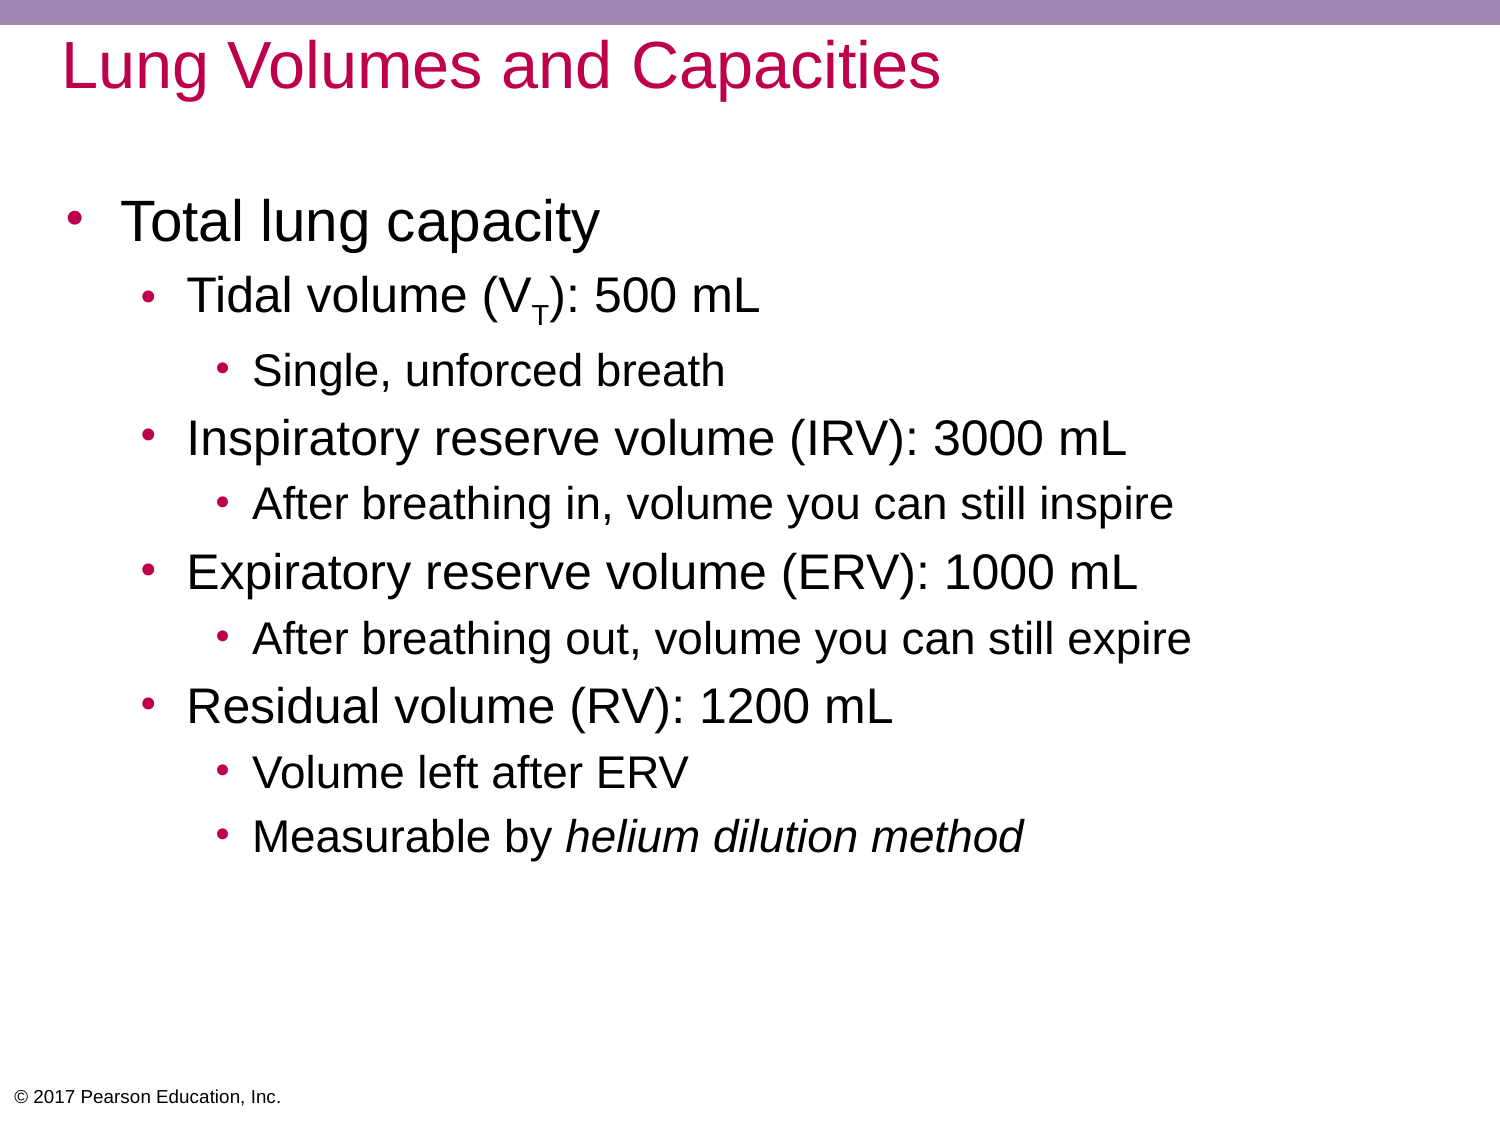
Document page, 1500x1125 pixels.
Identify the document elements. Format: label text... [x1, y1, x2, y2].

title Lung Volumes and Capacities [46, 14, 1500, 110]
list Total lung capacity Tidal volume (VT): 500 mL Single, unforced breath Inspiratory reserve volume (IRV): 3000 mL After breathing in, volume you can still inspire Expiratory reserve volume (ERV): 1000 mL After breathing out, volume you can still expire Residual volume (RV): 1200 mL Volume left after ERV Measurable by helium dilution method [49, 175, 1450, 1038]
